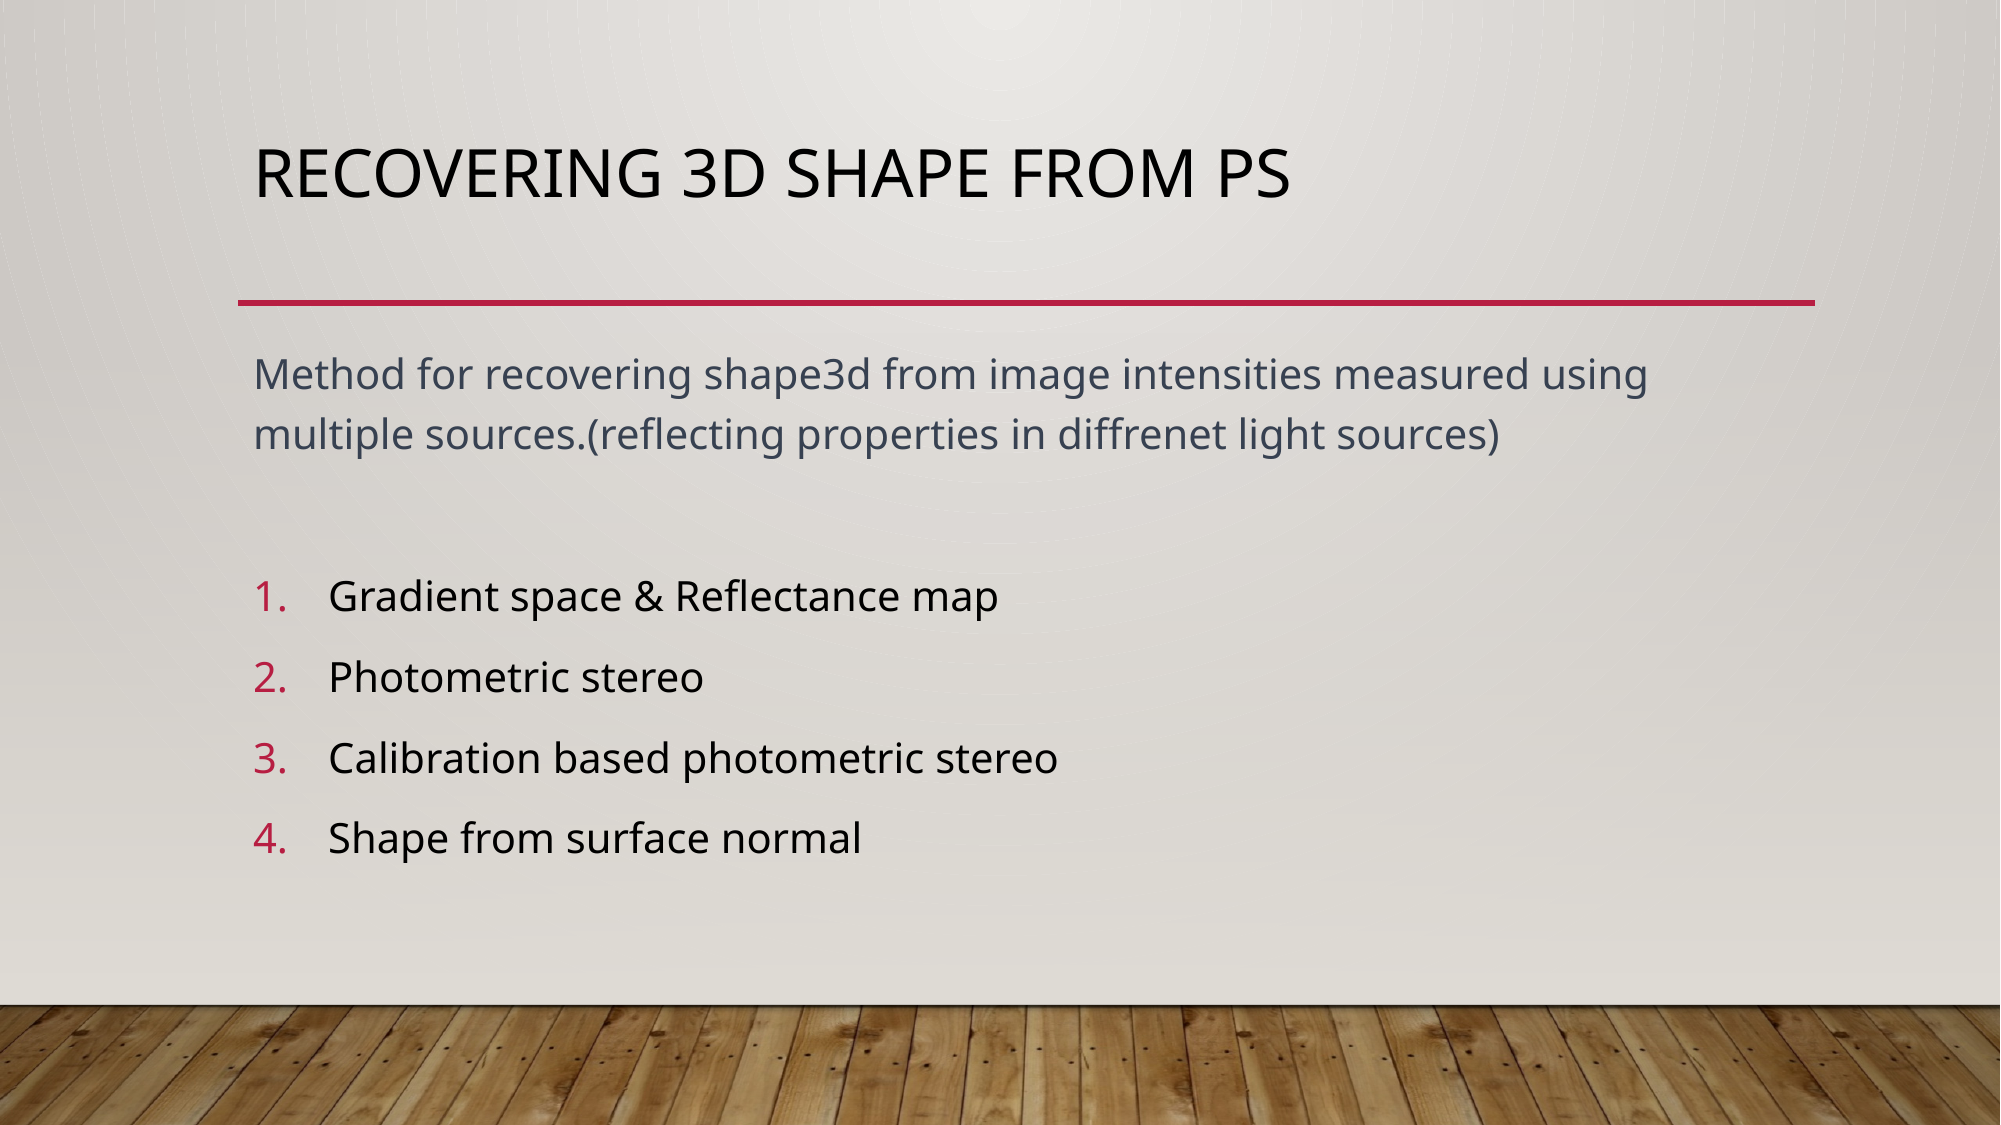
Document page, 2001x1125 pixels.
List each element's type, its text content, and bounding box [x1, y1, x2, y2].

list Method for recovering shape3d from image intensities measured using multiple sources.(reflecting properties in diffrenet light sources) Gradient space & Reflectance map Photometric stereo Calibration based photometric stereo Shape from surface normal [238, 330, 1814, 897]
picture [0, 1005, 2000, 1125]
title Recovering 3d shape from PS [238, 131, 1814, 305]
